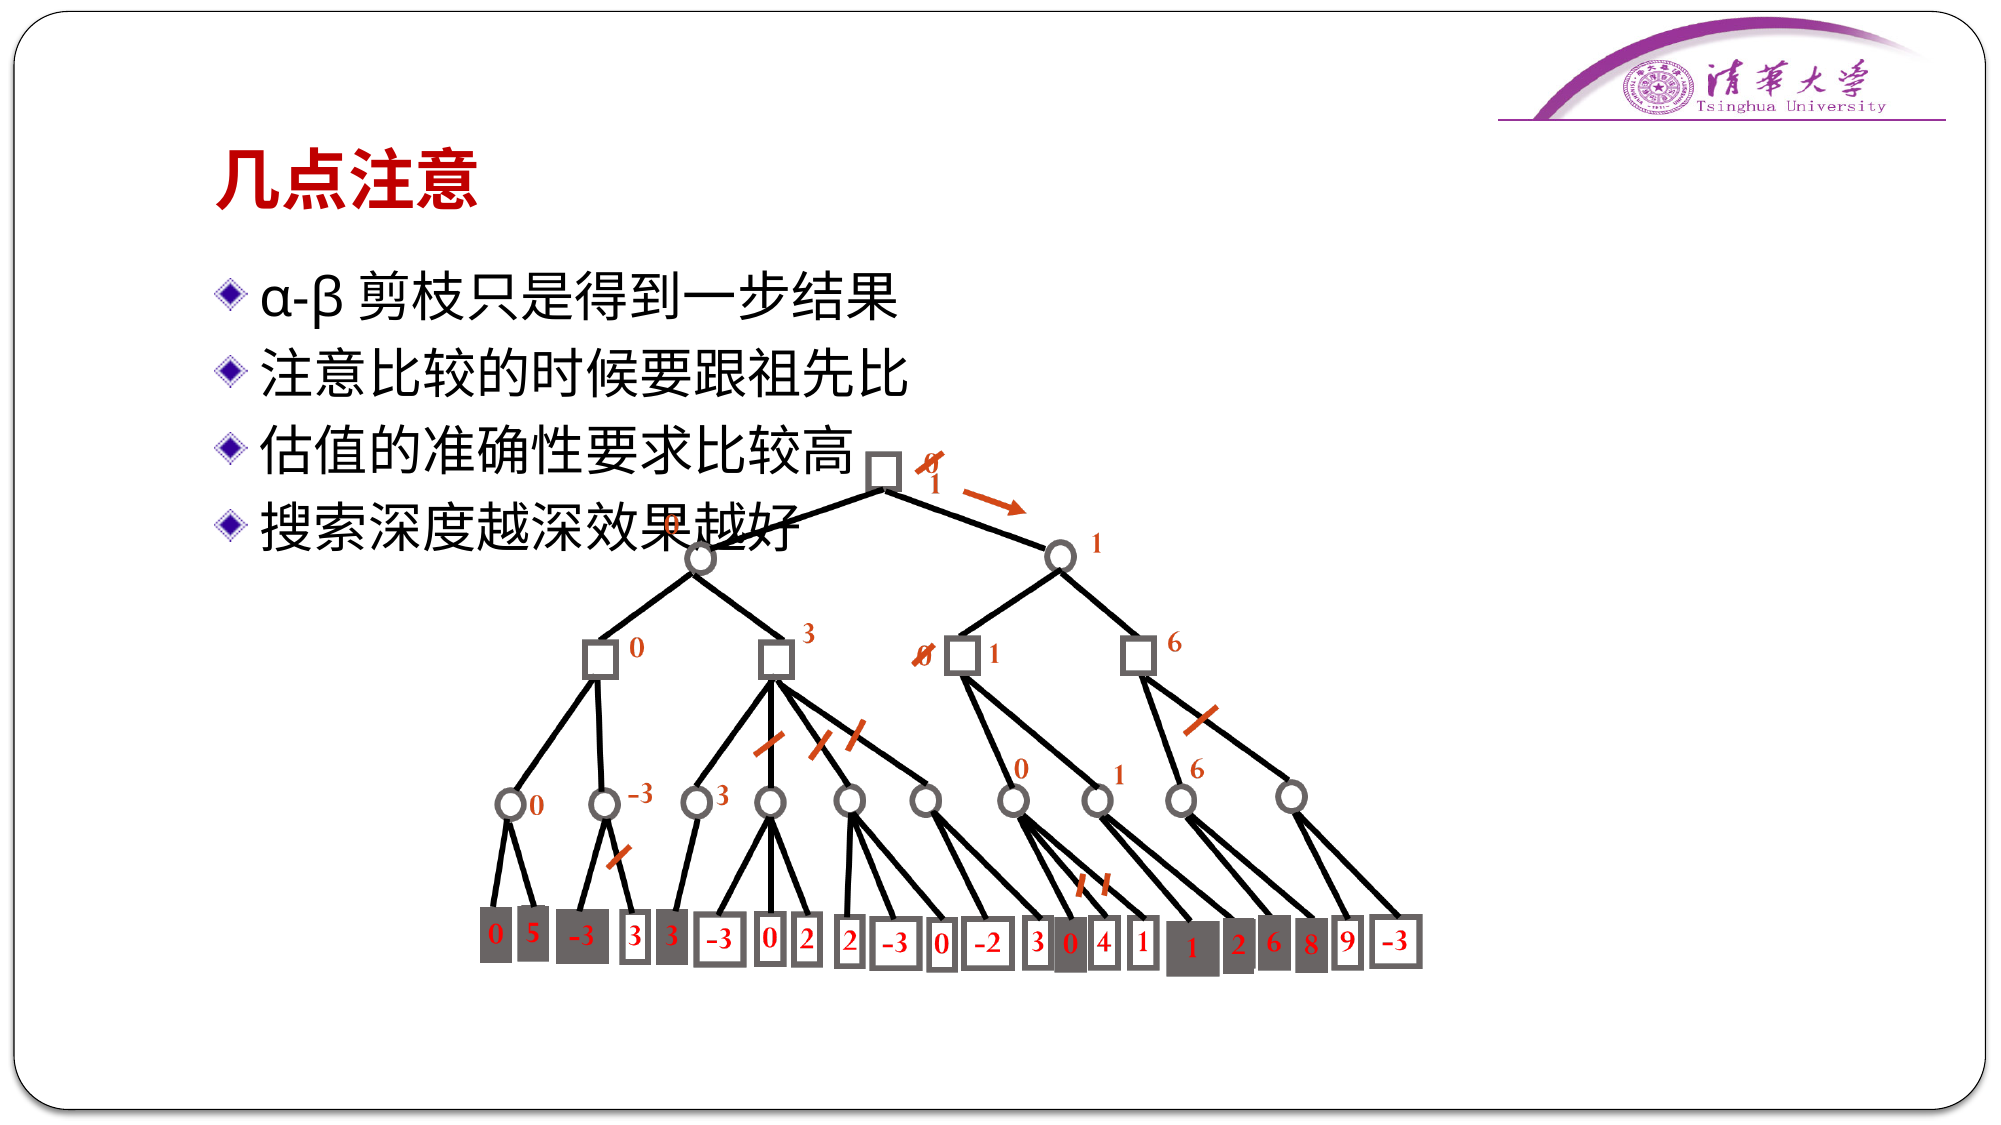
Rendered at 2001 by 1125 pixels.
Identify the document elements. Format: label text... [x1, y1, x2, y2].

picture [214, 278, 248, 311]
picture [214, 432, 248, 465]
list α-β剪枝只是得到一步结果 注意比较的时候要跟祖先比 估值的准确性要求比较高 搜索深度越深效果越好 [200, 254, 1900, 1005]
picture [468, 434, 1428, 988]
picture [1498, 14, 1946, 121]
title 几点注意 [200, 45, 1900, 233]
picture [214, 355, 248, 388]
picture [214, 509, 248, 542]
